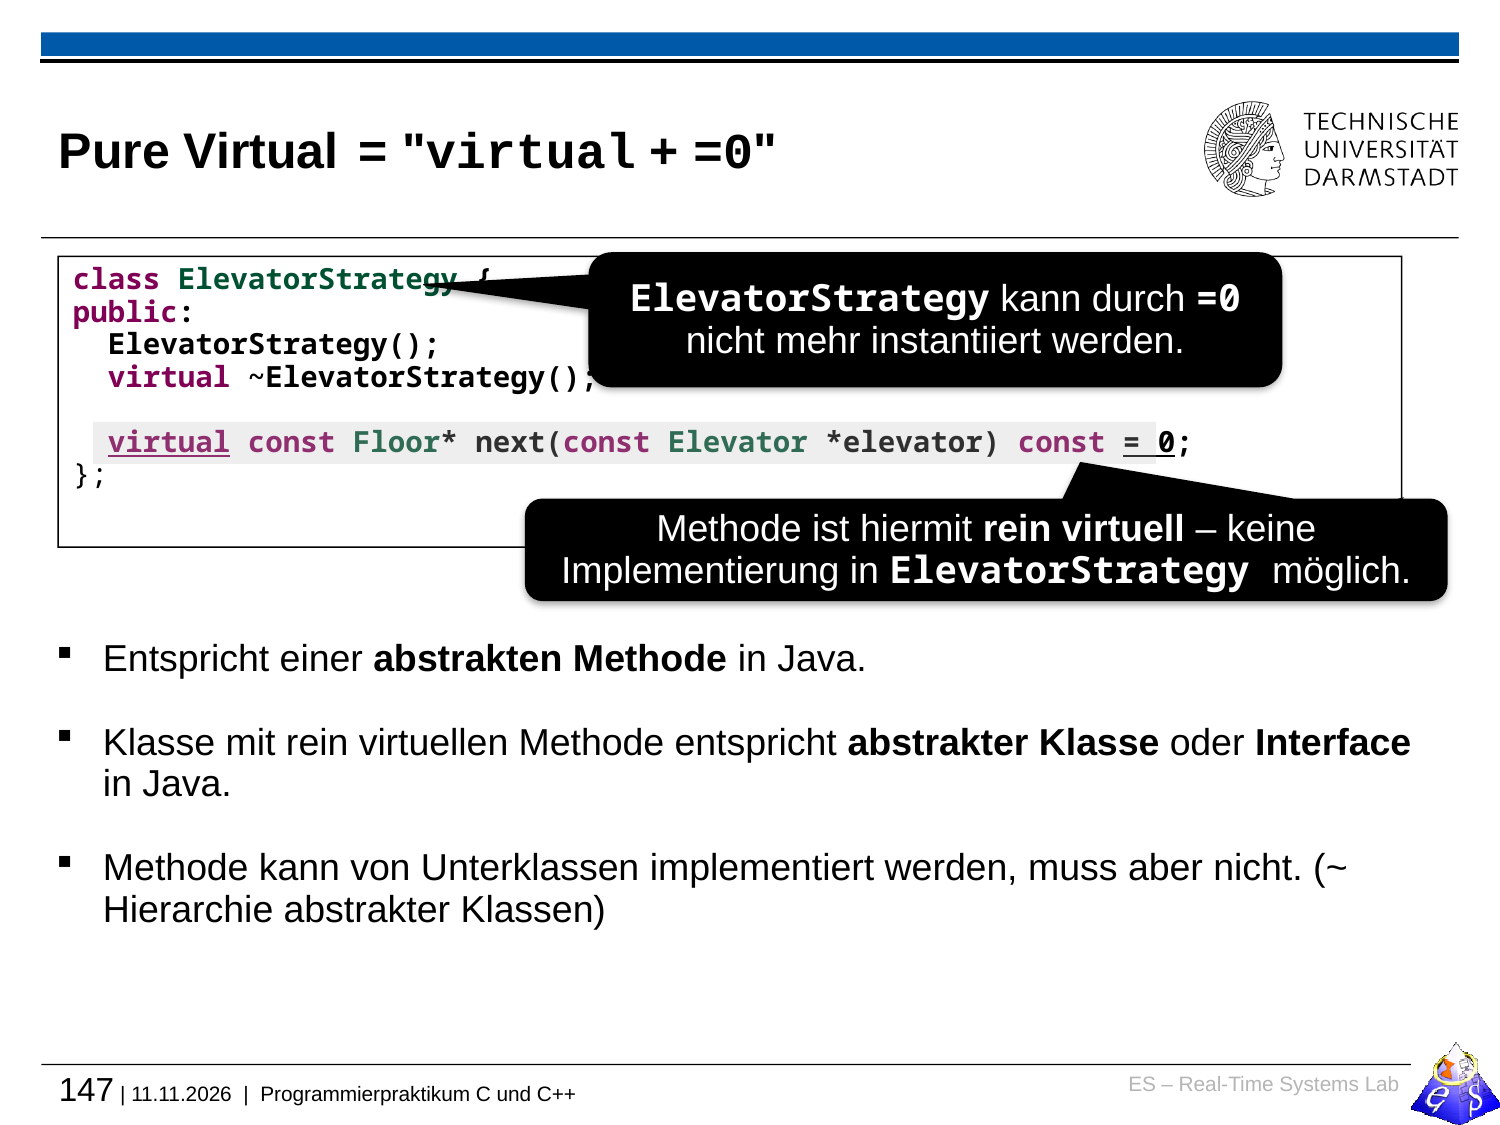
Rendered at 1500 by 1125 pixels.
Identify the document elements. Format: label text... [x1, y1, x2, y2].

text_box Entspricht einer abstrakten Methode in Java. Klasse mit rein virtuellen Methode entspricht abstrakter Klasse oder Interface in Java. Methode kann von Unterklassen implementiert werden, muss aber nicht. (~ Hierarchie abstrakter Klassen) [41, 630, 1459, 938]
title Implizite Typ-Konvertierung und Anonyme Objekte [426, 273, 1285, 393]
picture [1187, 84, 1483, 214]
text_box class ElevatorStrategy { public: ElevatorStrategy(); virtual ~ElevatorStrategy(); virtual const Floor* next(const Elevator *elevator) const = 0; }; [58, 256, 1402, 548]
text_box [93, 421, 1157, 464]
title Pure Virtual = "virtual + =0" [58, 80, 1187, 218]
text_box Methode ist hiermit rein virtuell – keine Implementierung in ElevatorStrategy möglich. [524, 461, 1448, 602]
text_box ElevatorStrategy kann durch =0 nicht mehr instantiiert werden. [423, 252, 1283, 388]
picture [1411, 1041, 1500, 1125]
